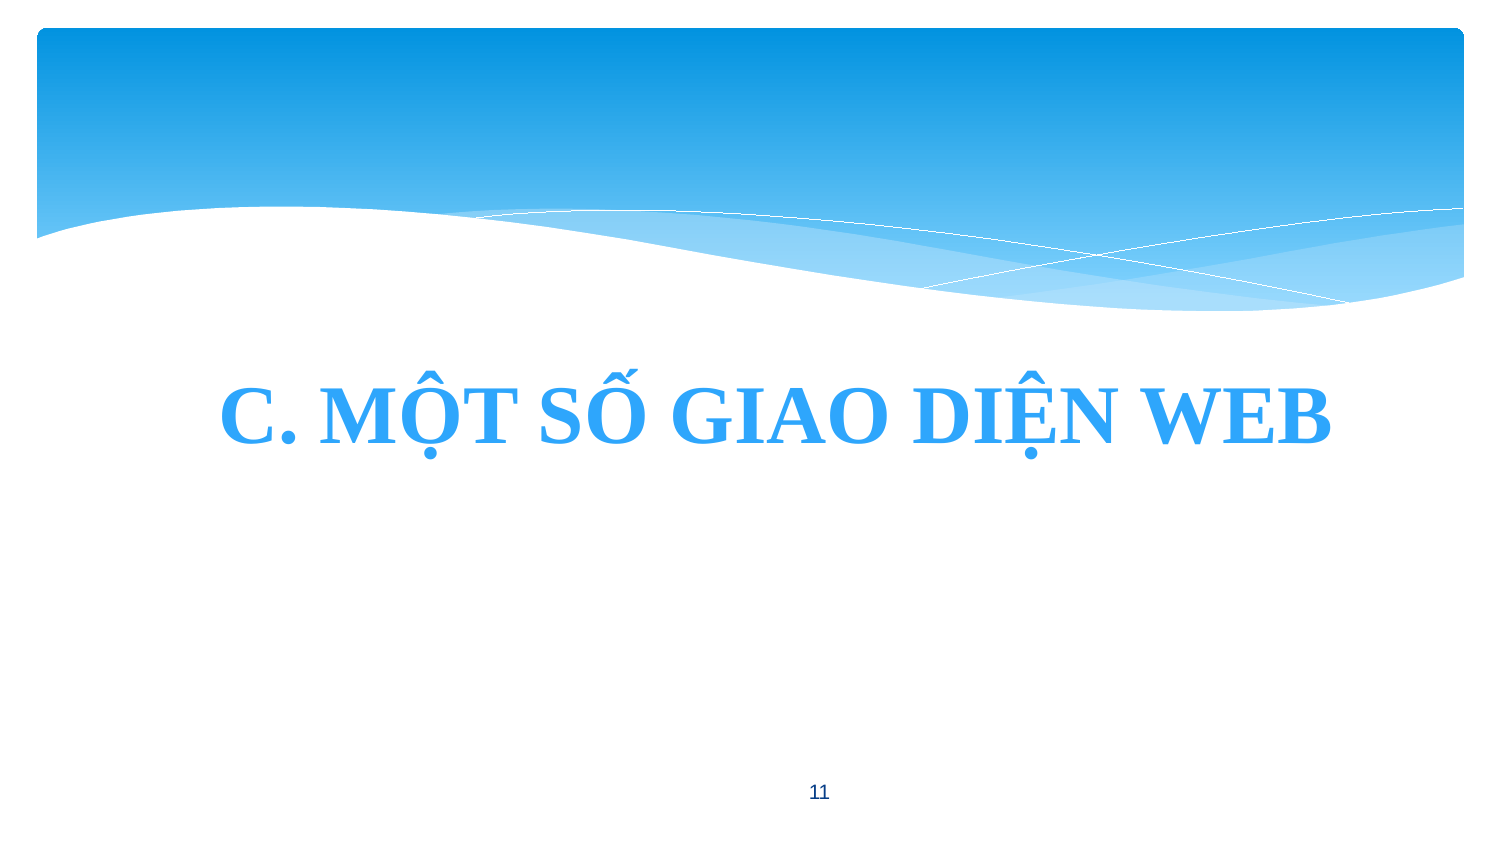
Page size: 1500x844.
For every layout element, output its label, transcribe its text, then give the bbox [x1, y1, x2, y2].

text_box C. MỘT SỐ GIAO DIỆN WEB [51, 352, 1500, 468]
slide_number 11 [654, 768, 846, 814]
